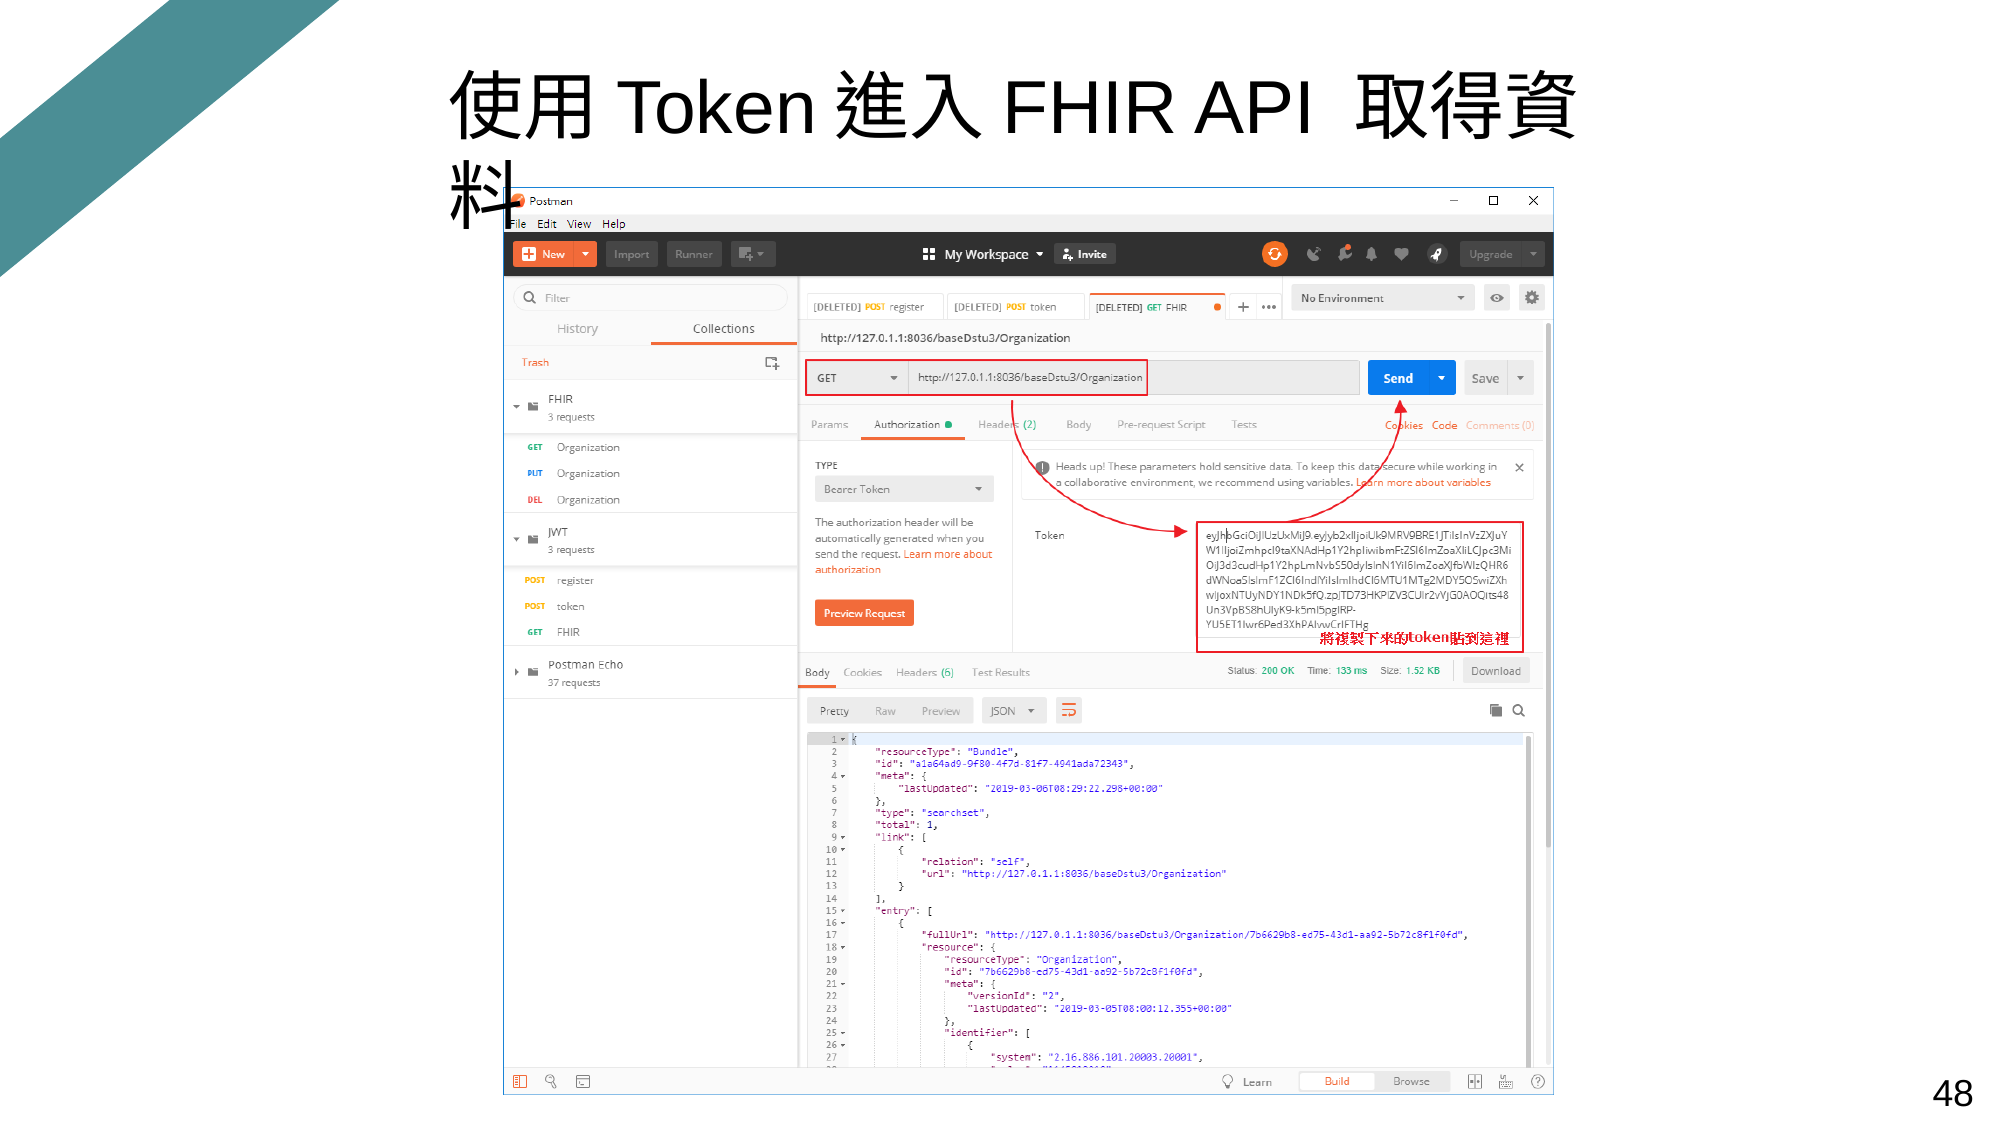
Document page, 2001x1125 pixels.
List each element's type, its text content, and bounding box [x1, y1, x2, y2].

text_box 使用Token進入FHIR API 取得資料 [433, 51, 1623, 247]
text_box 48 [1917, 1061, 2000, 1125]
picture [503, 187, 1554, 1095]
